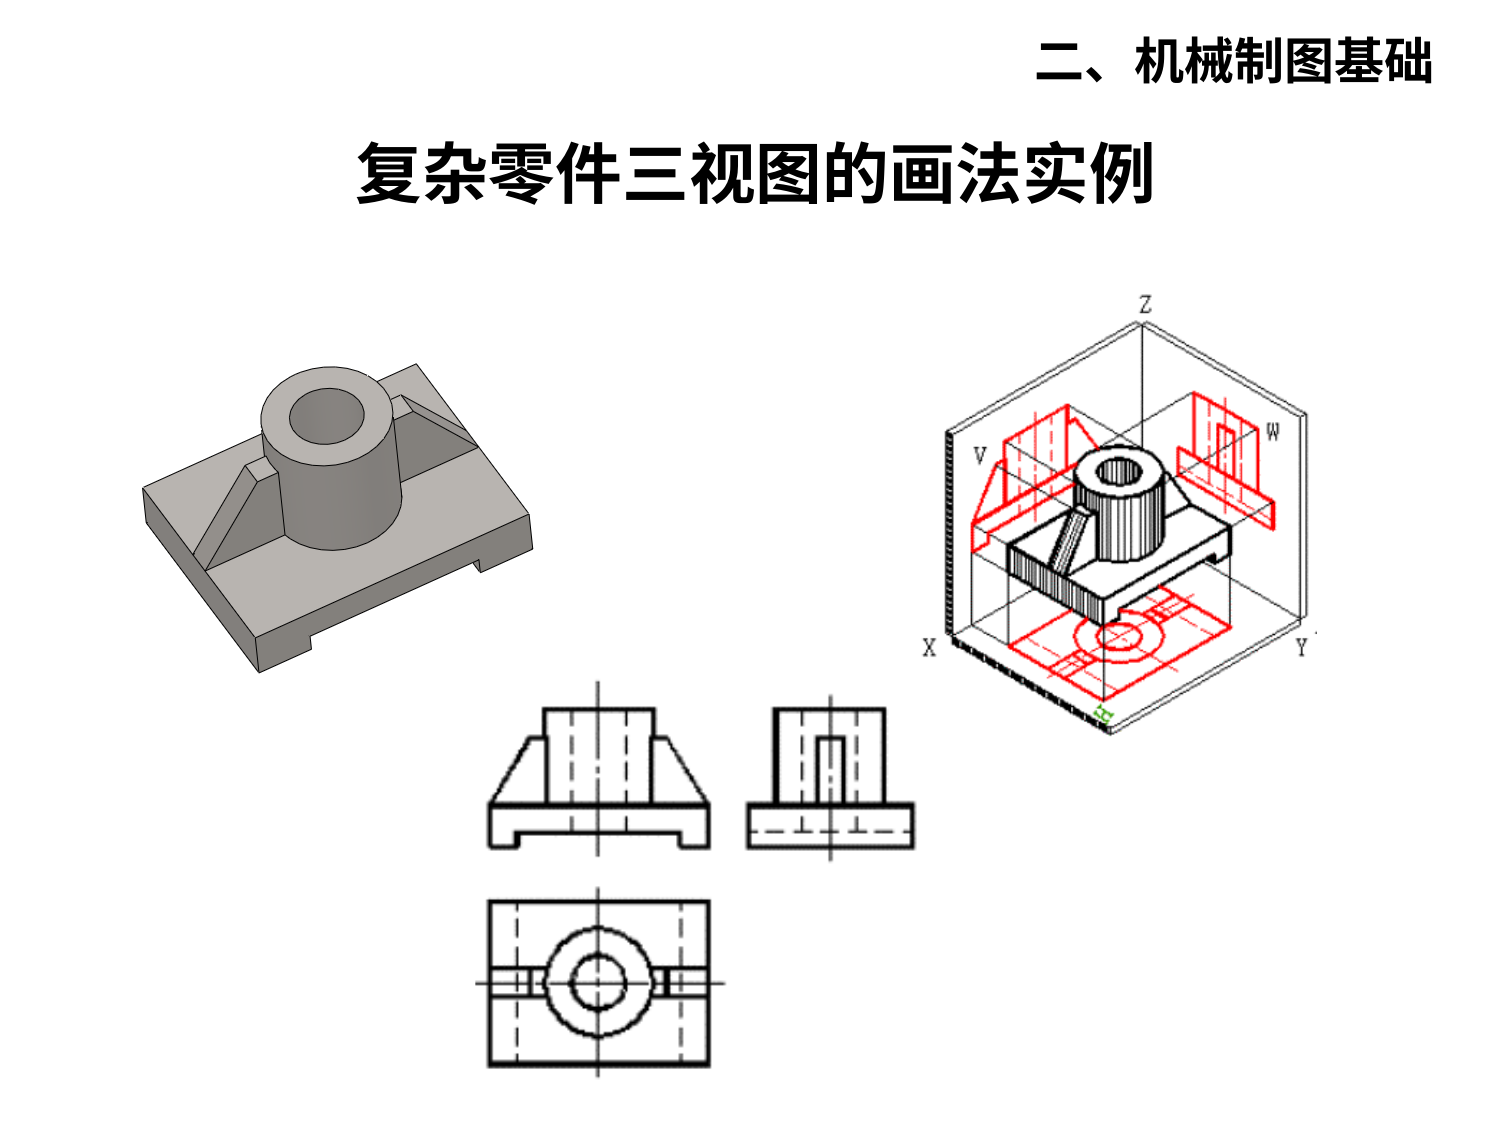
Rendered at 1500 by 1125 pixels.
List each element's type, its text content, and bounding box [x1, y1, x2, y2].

text_box 复杂零件三视图的画法实例 [76, 124, 1436, 219]
picture [135, 286, 1317, 1094]
text_box 二、机械制图基础 [968, 0, 1500, 120]
